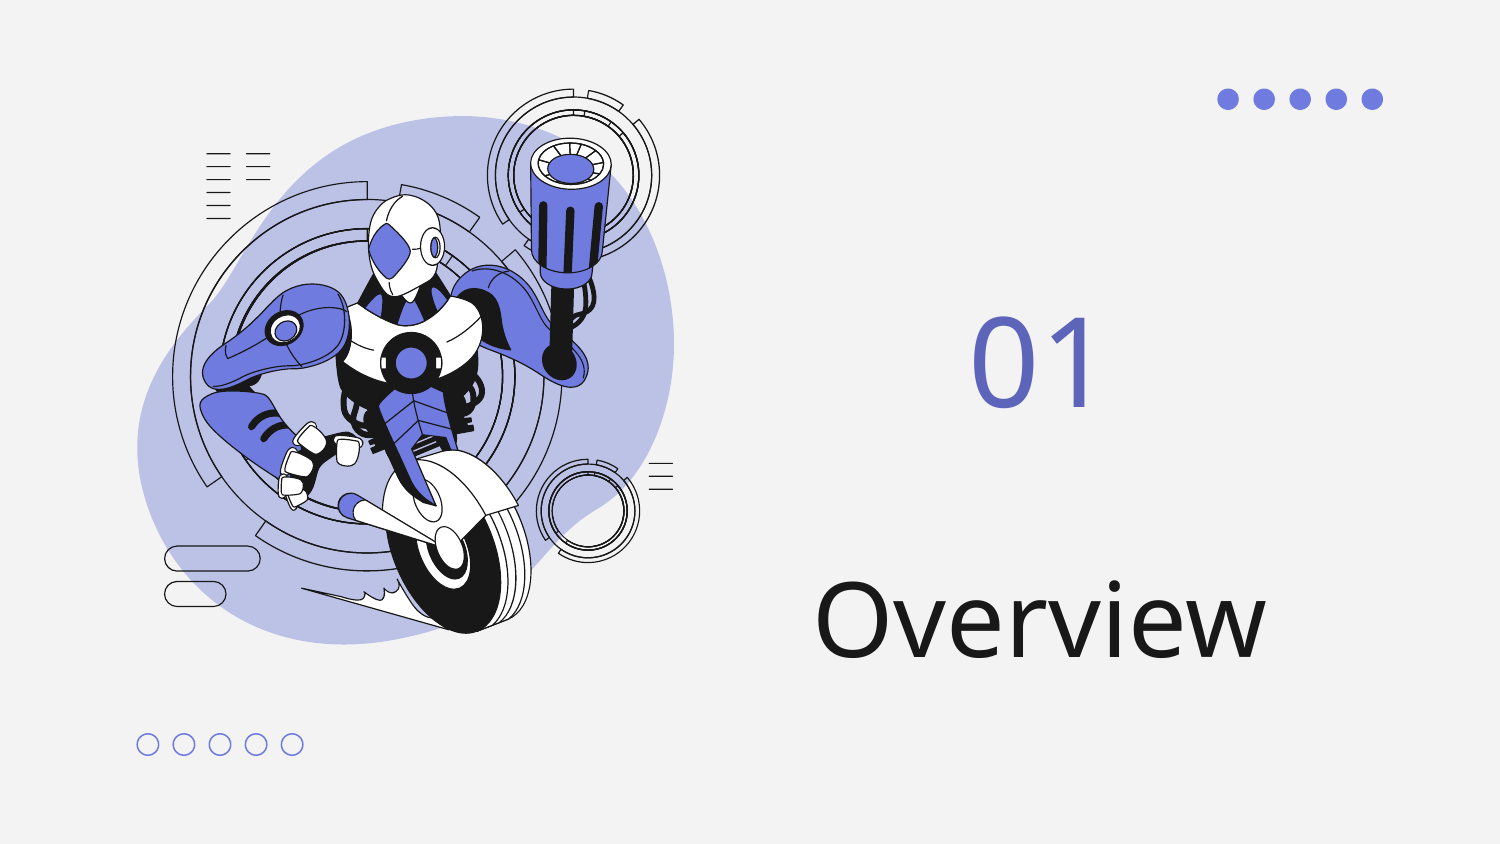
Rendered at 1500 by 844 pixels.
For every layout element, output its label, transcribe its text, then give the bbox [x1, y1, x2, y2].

title Overview [697, 445, 1383, 694]
title 01 [904, 282, 1176, 433]
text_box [1217, 88, 1384, 111]
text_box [136, 733, 304, 756]
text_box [116, 88, 681, 645]
